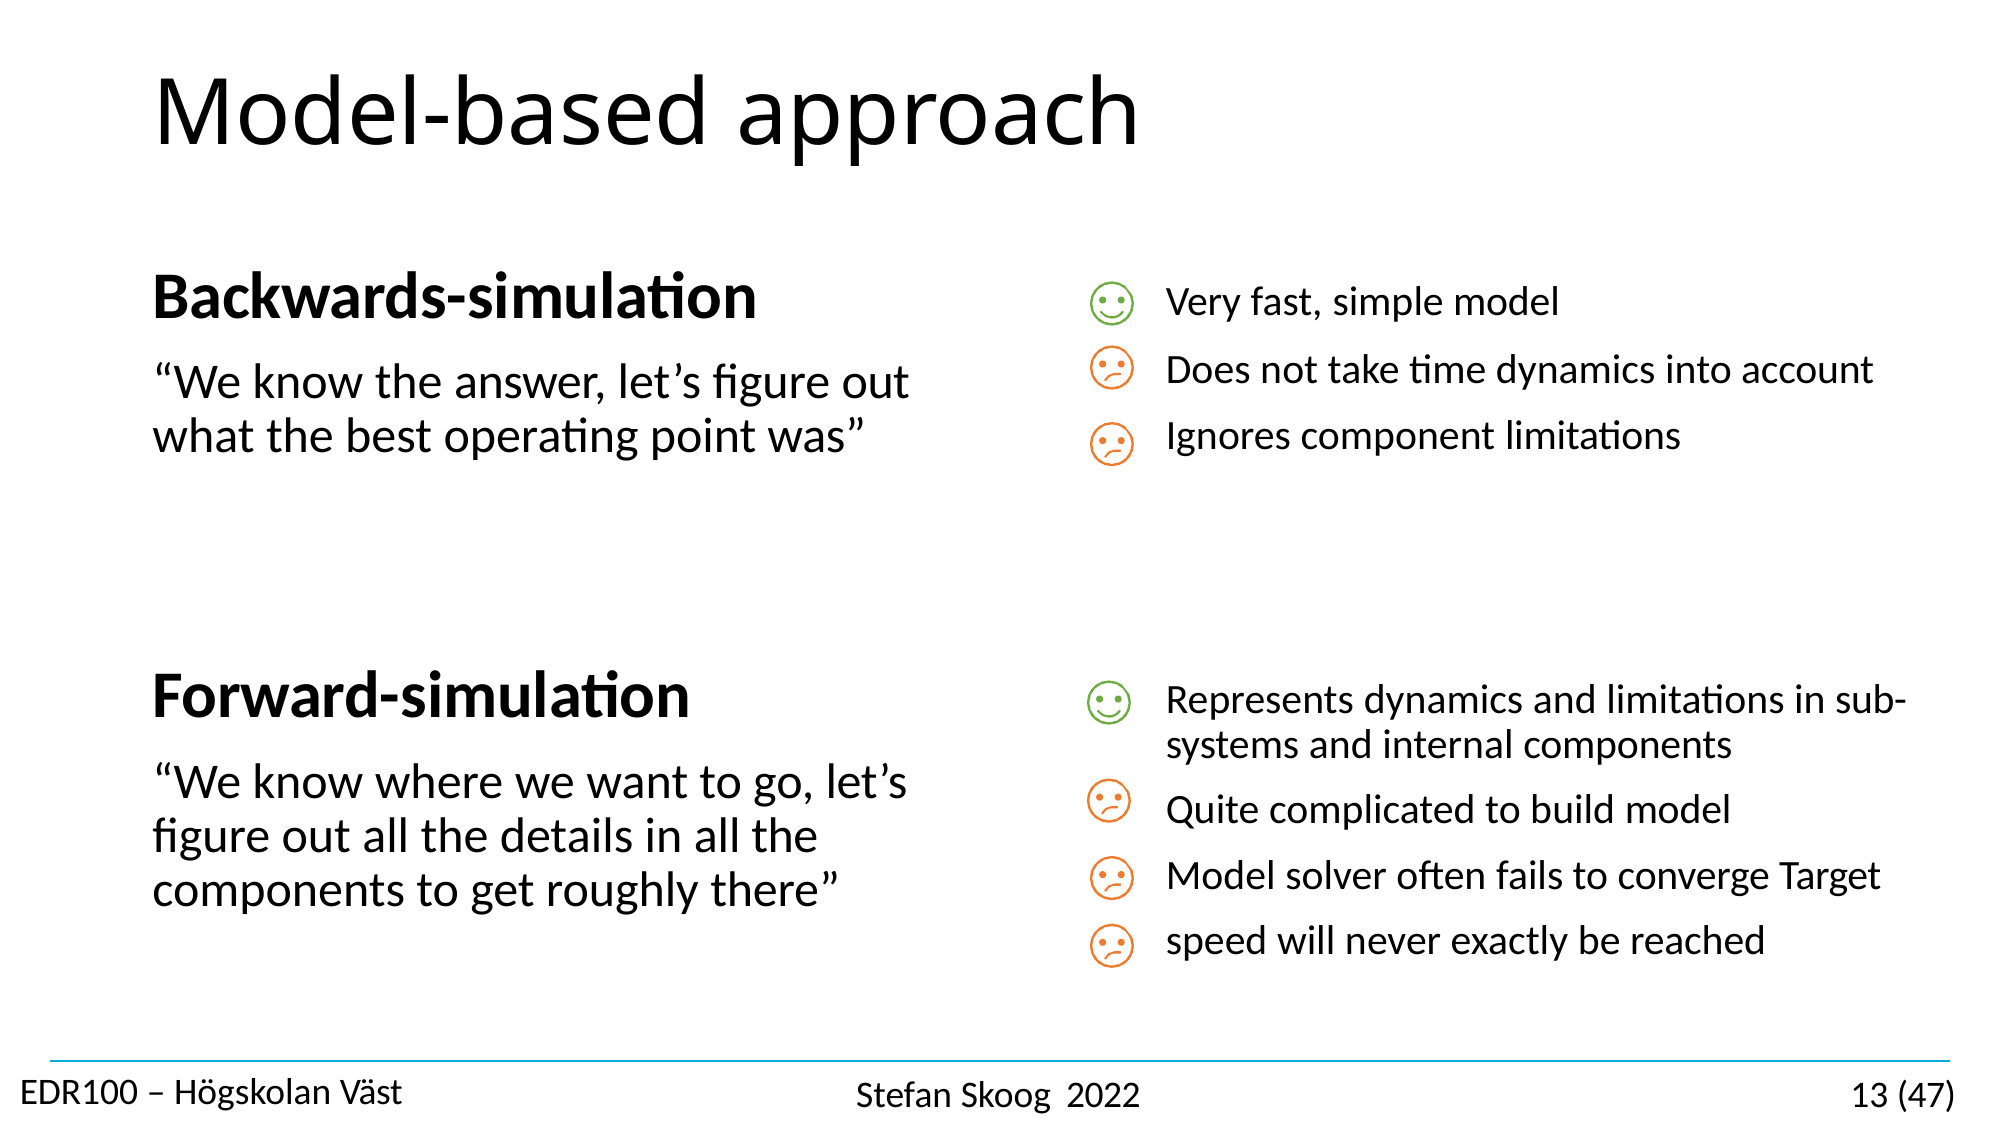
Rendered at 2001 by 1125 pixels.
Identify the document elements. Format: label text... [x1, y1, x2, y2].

text_box Very fast, simple model Does not take time dynamics into account Ignores component limitations [1163, 255, 1878, 458]
text_box Represents dynamics and limitations in sub- systems and internal components Quite complicated to build model Model solver often fails to converge Target speed will never exactly be reached [1163, 668, 1911, 963]
text_box [1086, 778, 1131, 823]
text_box [1089, 281, 1134, 326]
text_box [1089, 345, 1134, 390]
text_box [1089, 923, 1134, 968]
text_box [1086, 680, 1131, 725]
text_box [1089, 422, 1134, 467]
title Model-based approach [85, 51, 1915, 242]
footer EDR100 – Högskolan Väst [17, 1074, 407, 1125]
text_box Forward-simulation “We know where we want to go, let’s figure out all the details in all the components to get roughly there” [150, 627, 911, 916]
slide_number 13 (47) [1844, 1076, 1960, 1125]
text_box Backwards-simulation “We know the answer, let’s figure out what the best operating point was” [150, 228, 917, 463]
text_box [1089, 855, 1134, 901]
slide_number Stefan Skoog 2022 [853, 1076, 1147, 1125]
